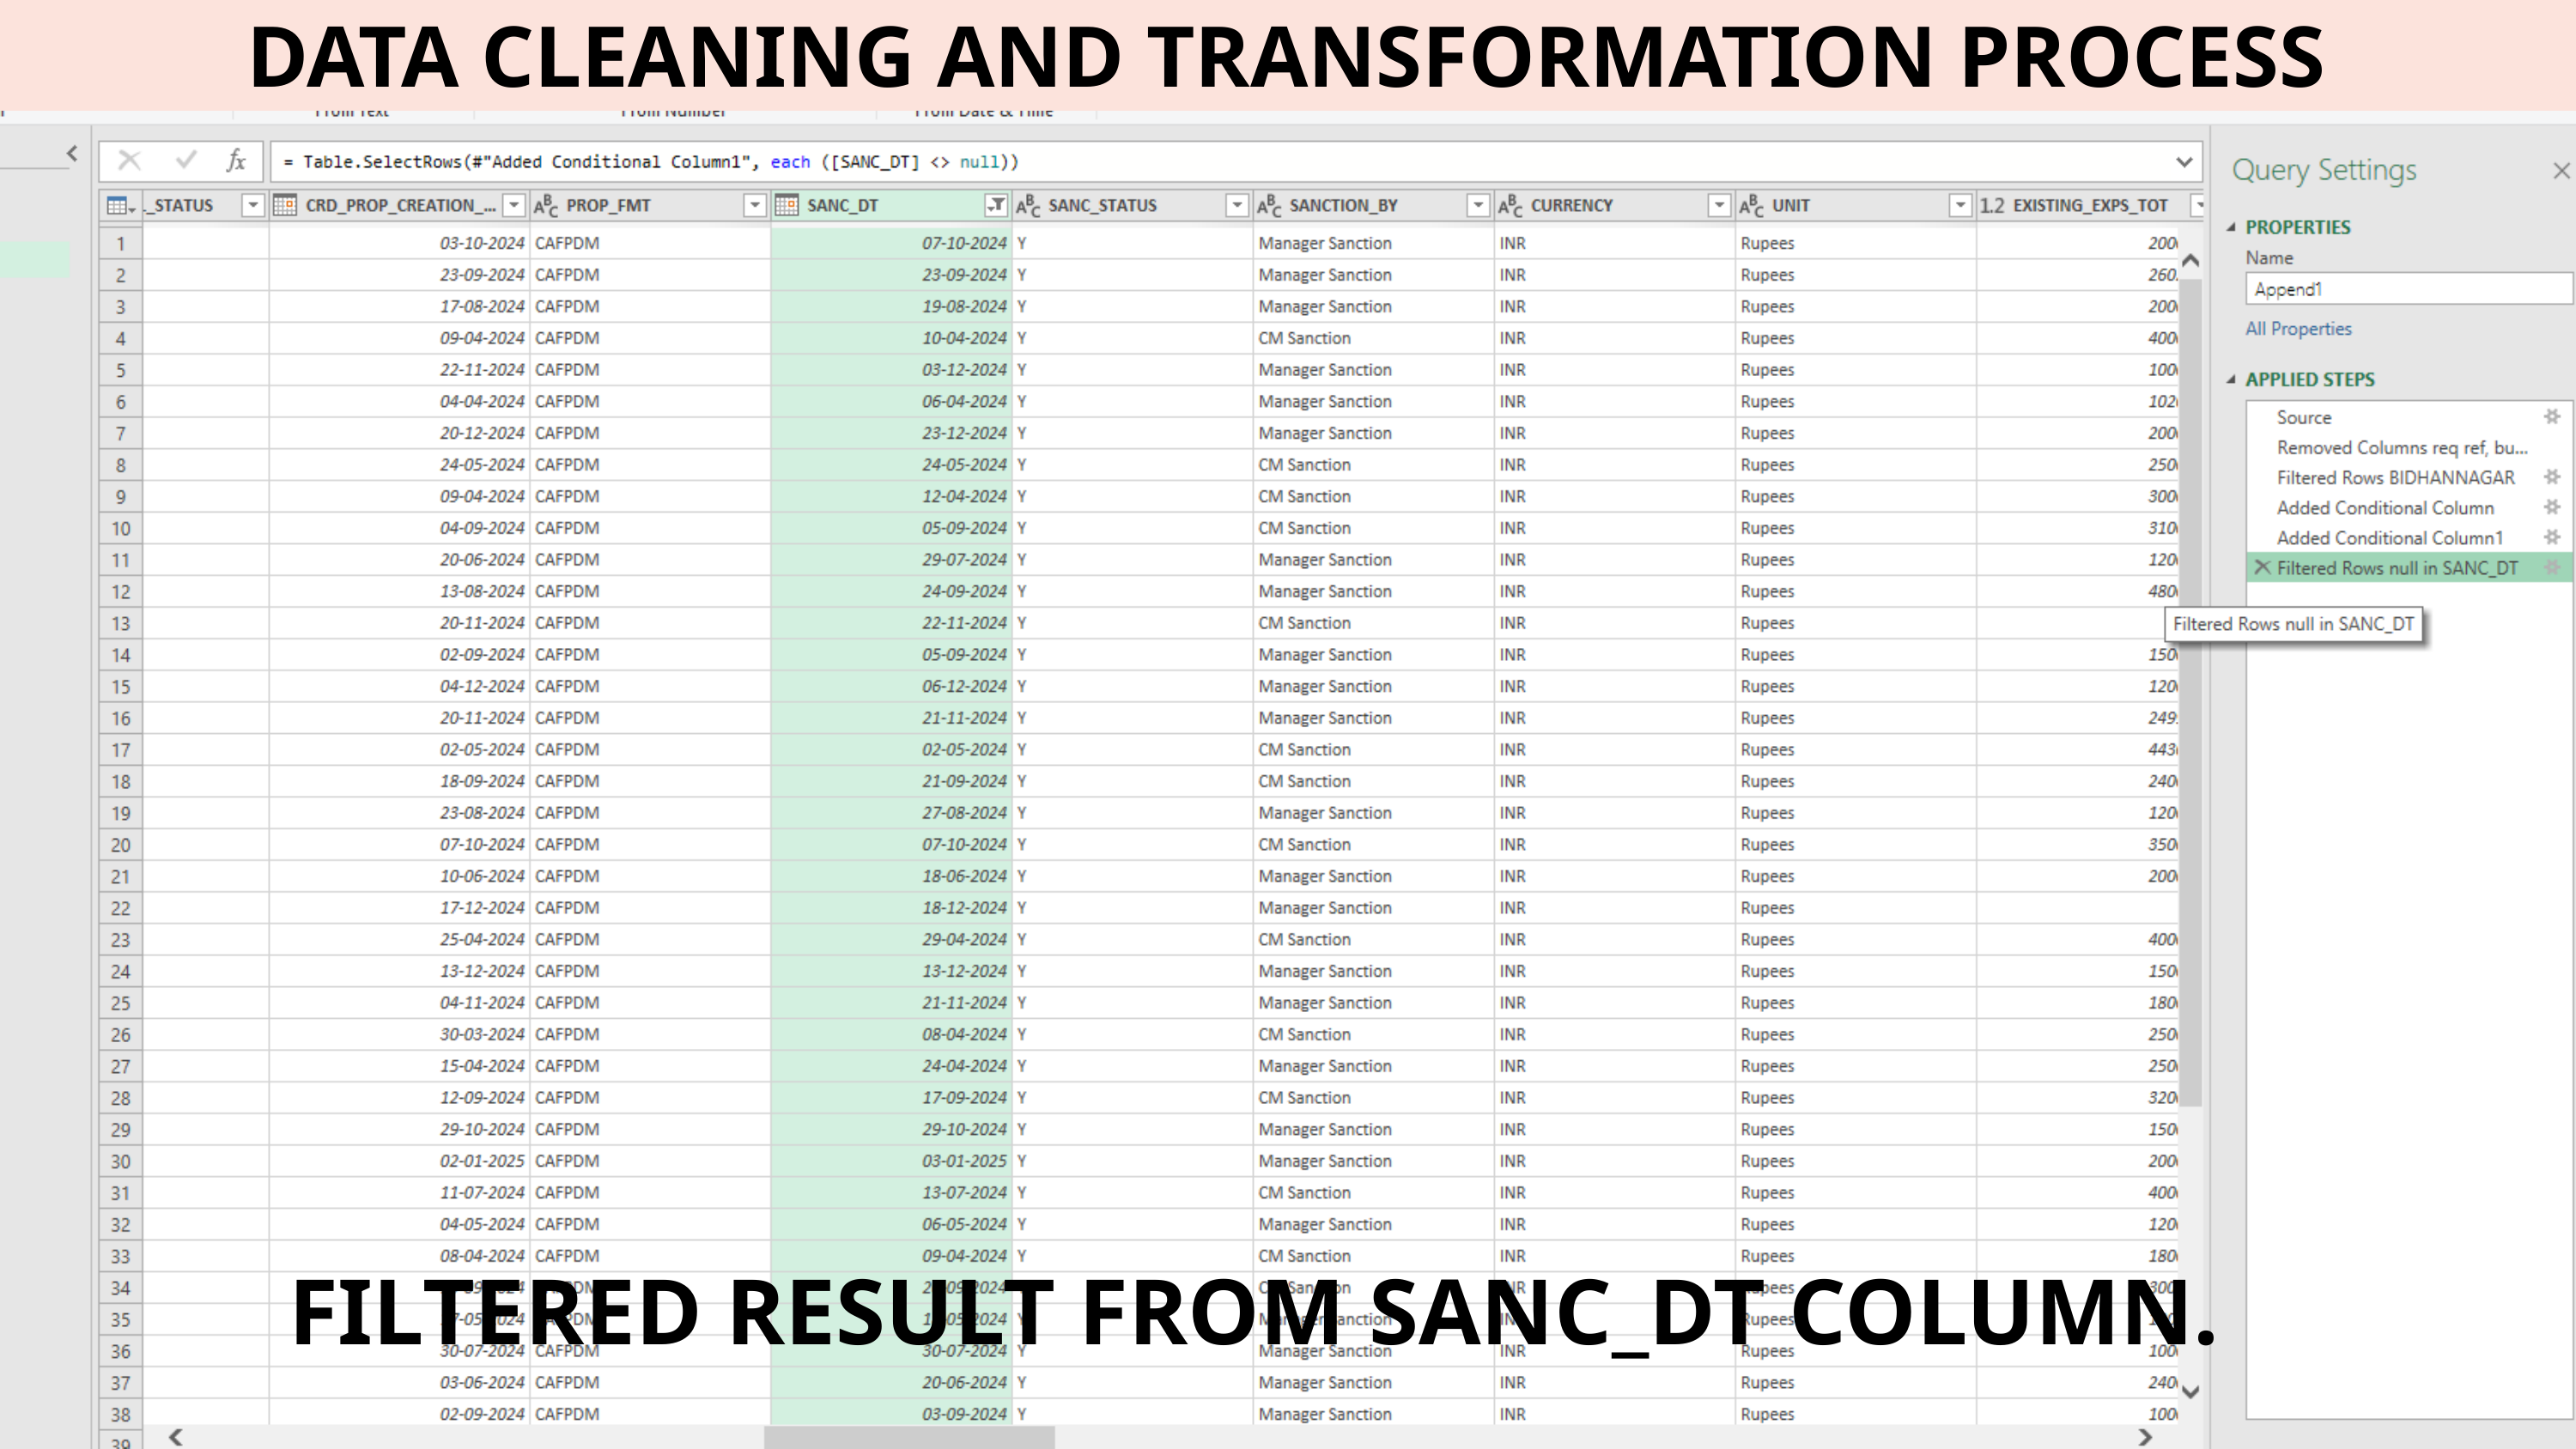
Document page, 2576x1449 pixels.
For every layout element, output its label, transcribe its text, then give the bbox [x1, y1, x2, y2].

text_box [0, 111, 2576, 1449]
text_box DATA CLEANING AND TRANSFORMATION PROCESS [194, 0, 2378, 104]
text_box FILTERED RESULT FROM SANC_DT COLUMN. [289, 1236, 2287, 1363]
